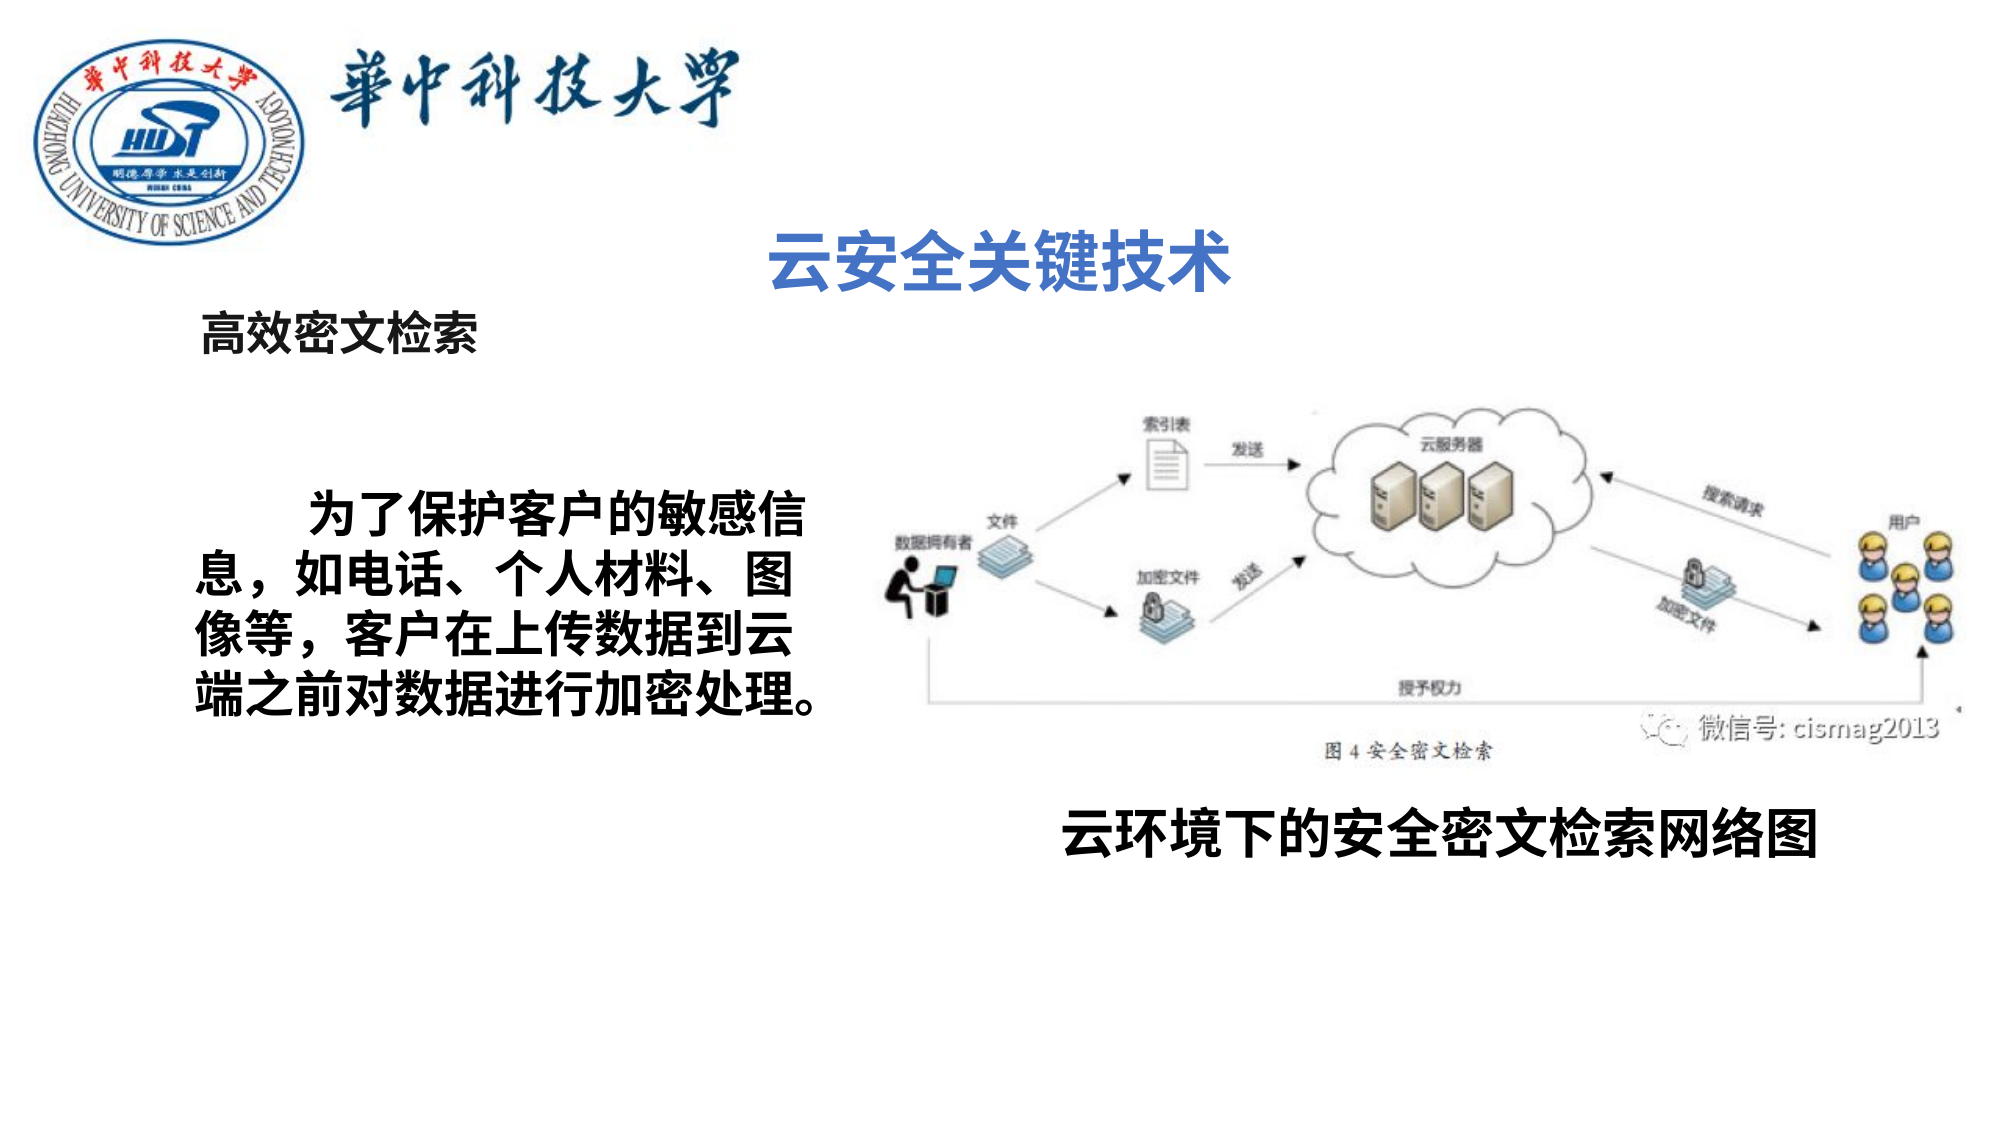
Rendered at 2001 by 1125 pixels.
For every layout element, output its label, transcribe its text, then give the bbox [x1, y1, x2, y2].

text_box 高效密文检索 [55, 302, 624, 368]
text_box 为了保护客户的敏感信息，如电话、个人材料、图像等，客户在上传数据到云端之前对数据进行加密处理。 [179, 474, 834, 730]
text_box 云安全关键技术 [598, 194, 1402, 308]
text_box 云环境下的安全密文检索网络图 [1045, 792, 1847, 872]
picture [18, 27, 764, 252]
picture [866, 379, 1974, 779]
